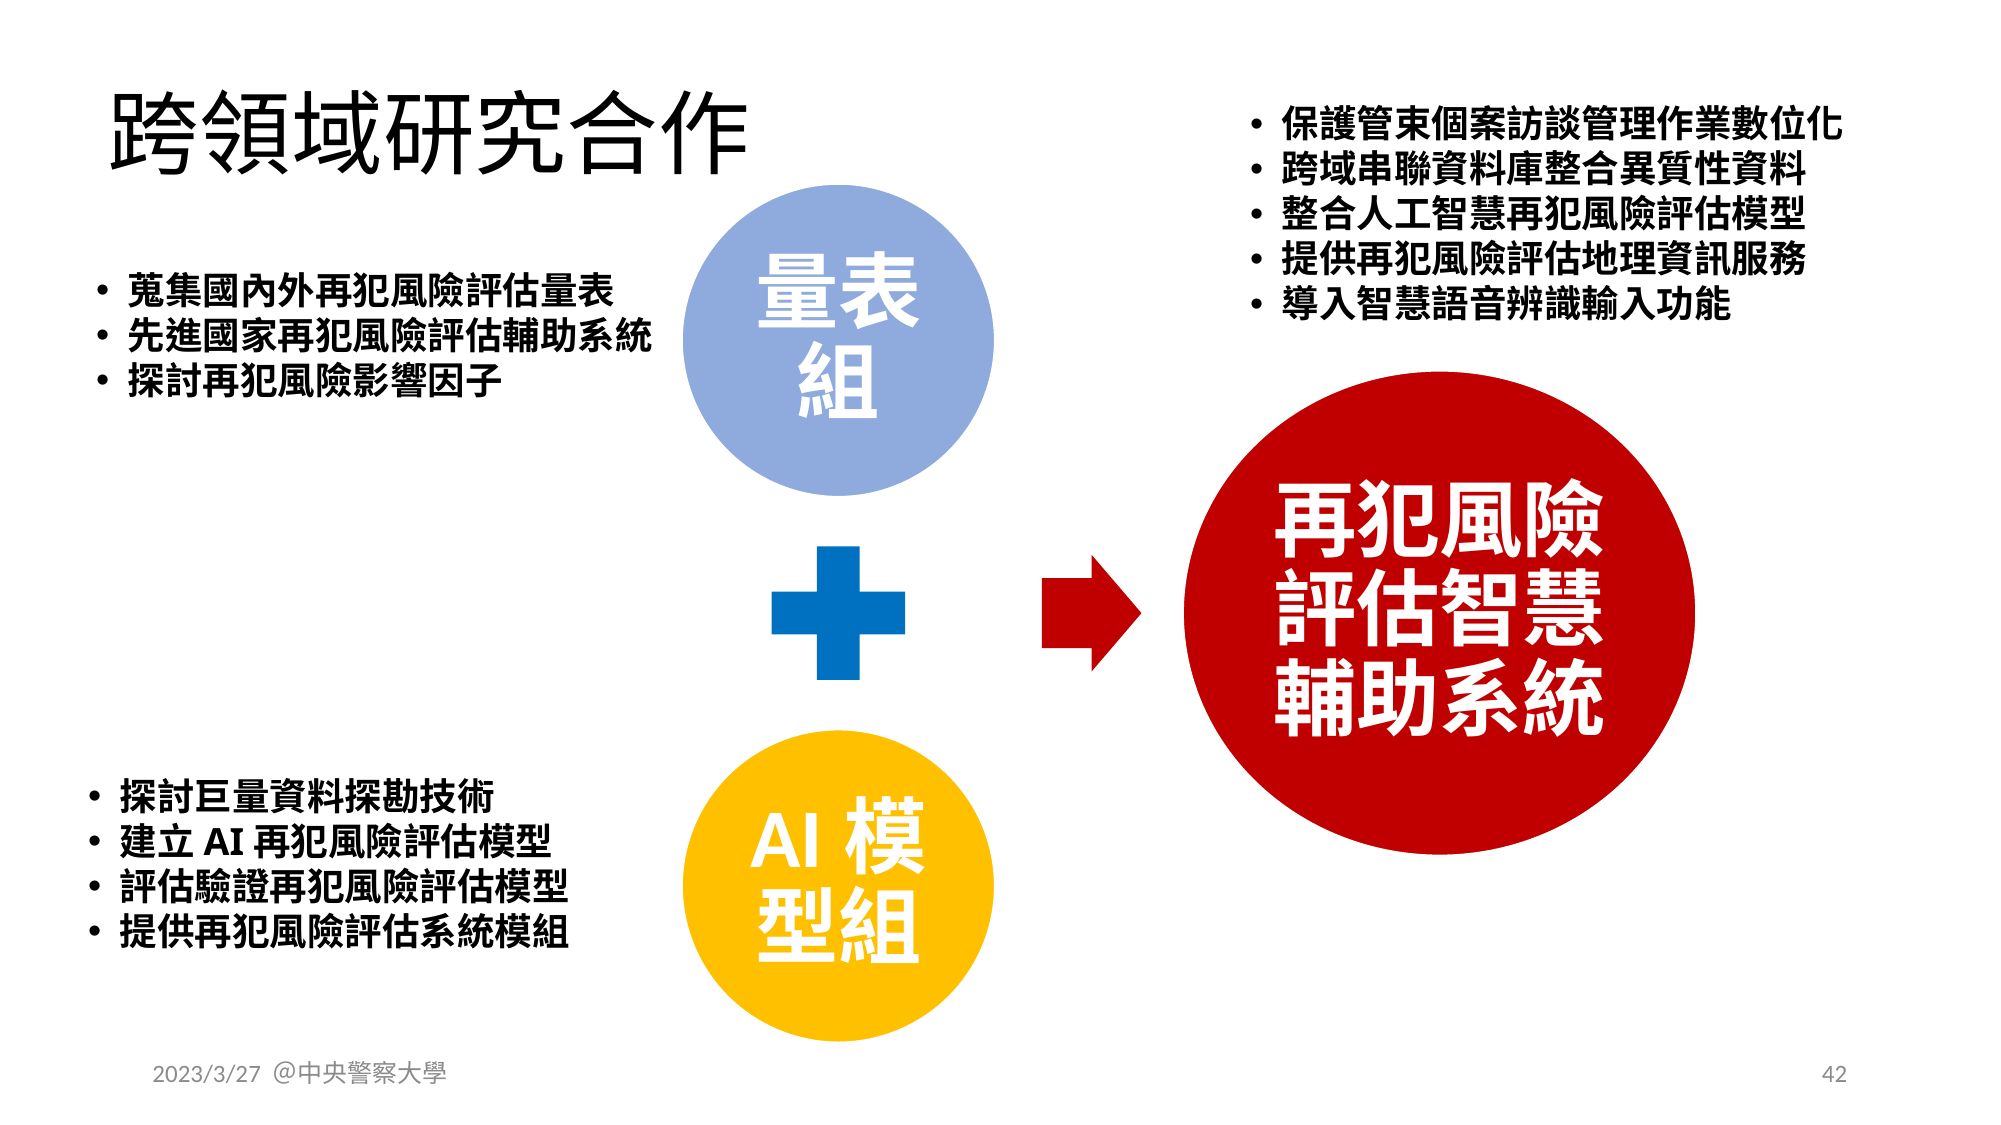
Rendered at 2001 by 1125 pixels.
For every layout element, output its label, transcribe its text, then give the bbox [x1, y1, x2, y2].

text_box 探討巨量資料探勘技術 建立AI再犯風險評估模型 評估驗證再犯風險評估模型 提供再犯風險評估系統模組 [73, 765, 244, 960]
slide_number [137, 1042, 588, 1103]
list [244, 183, 2000, 1043]
text_box 保護管束個案訪談管理作業數位化 跨域串聯資料庫整合異質性資料 整合人工智慧再犯風險評估模型 提供再犯風險評估地理資訊服務 導入智慧語音辨識輸入功能 [1235, 93, 1860, 183]
slide_number 42 [1412, 1043, 1863, 1103]
text_box 蒐集國內外再犯風險評估量表 先進國家再犯風險評估輔助系統 探討再犯風險影響因子 [81, 259, 244, 410]
title 跨領域研究合作 [92, 29, 1818, 248]
